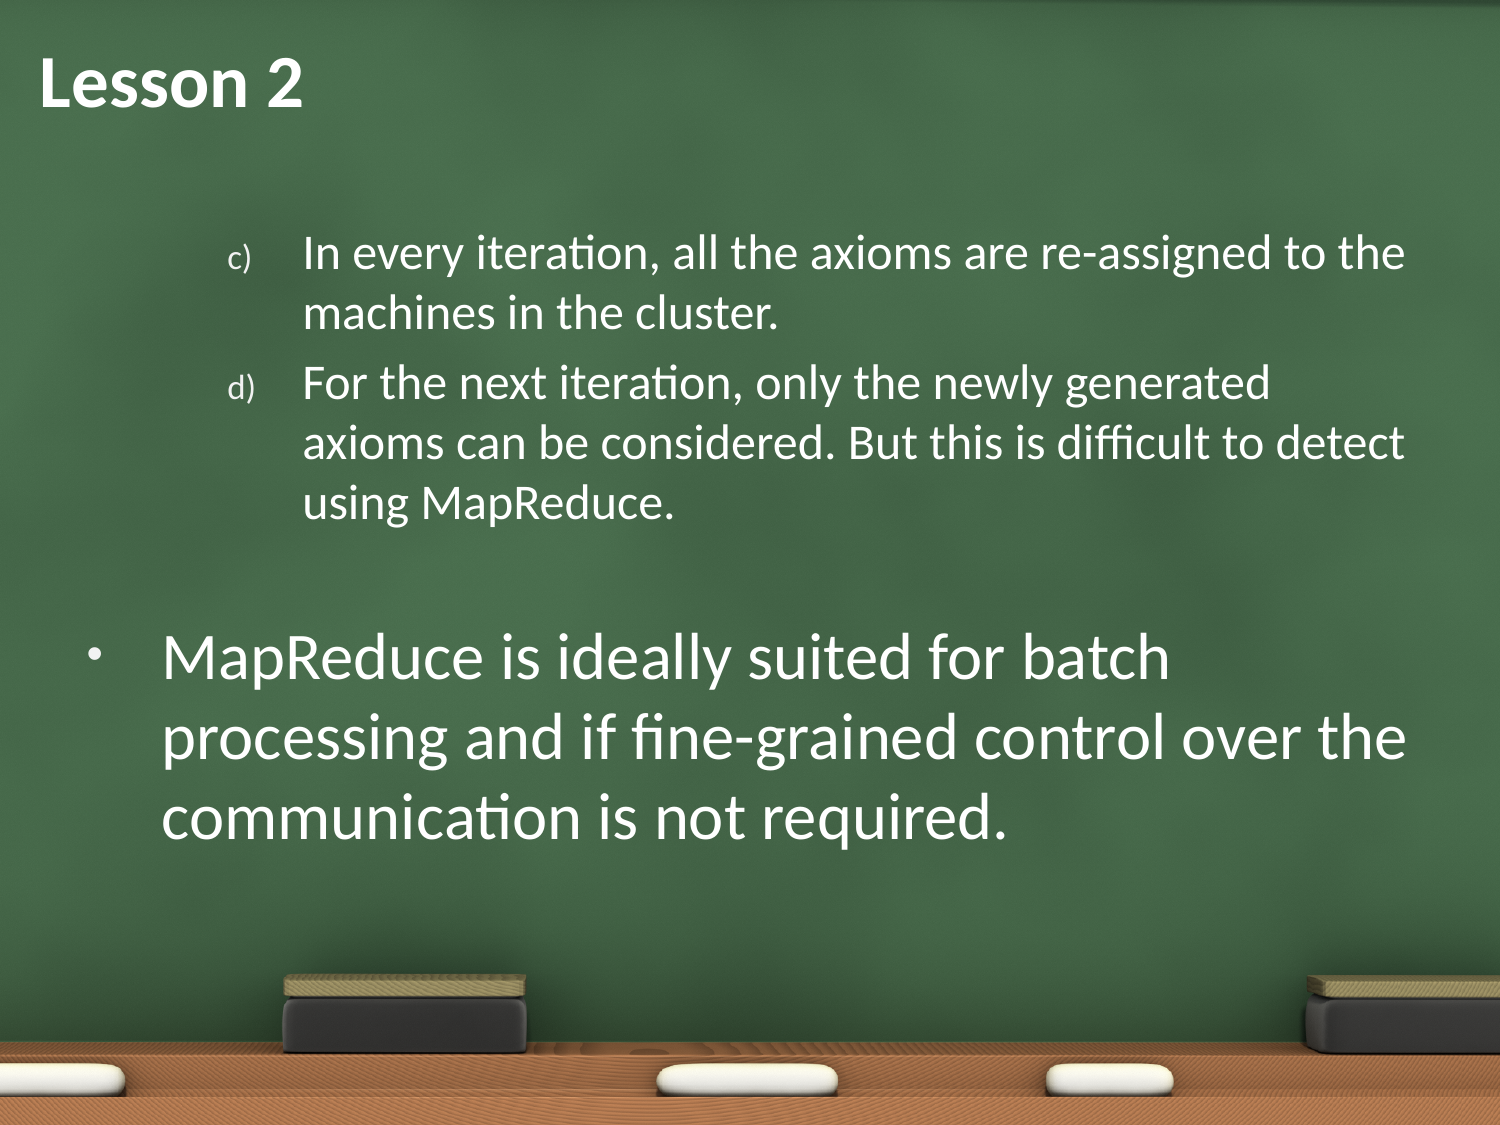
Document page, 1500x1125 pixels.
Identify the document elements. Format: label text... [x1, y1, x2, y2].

text_box In every iteration, all the axioms are re-assigned to the machines in the cluster. For the next iteration, only the newly generated axioms can be considered. But this is difficult to detect using MapReduce. MapReduce is ideally suited for batch processing and if fine-grained control over the communication is not required. [62, 212, 1438, 913]
picture [0, 0, 1500, 1125]
title Lesson 2 [24, 24, 1375, 130]
